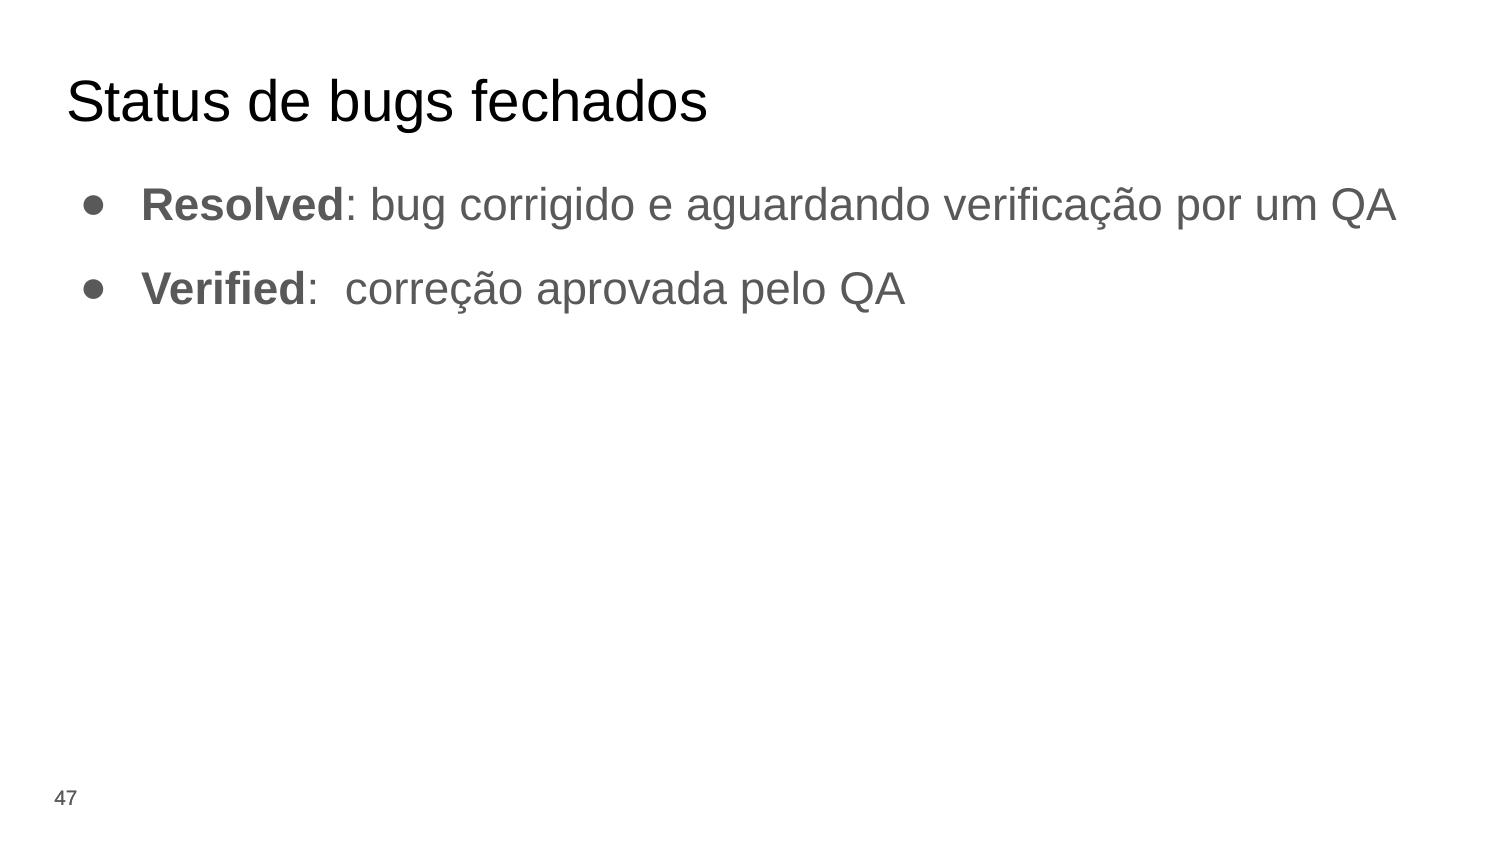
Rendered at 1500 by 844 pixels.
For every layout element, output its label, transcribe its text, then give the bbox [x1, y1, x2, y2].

slide_number ‹#› [2, 764, 93, 830]
title Status de bugs fechados [51, 48, 1449, 142]
list Resolved: bug corrigido e aguardando verificação por um QA Verified: correção aprovada pelo QA [51, 151, 1449, 712]
